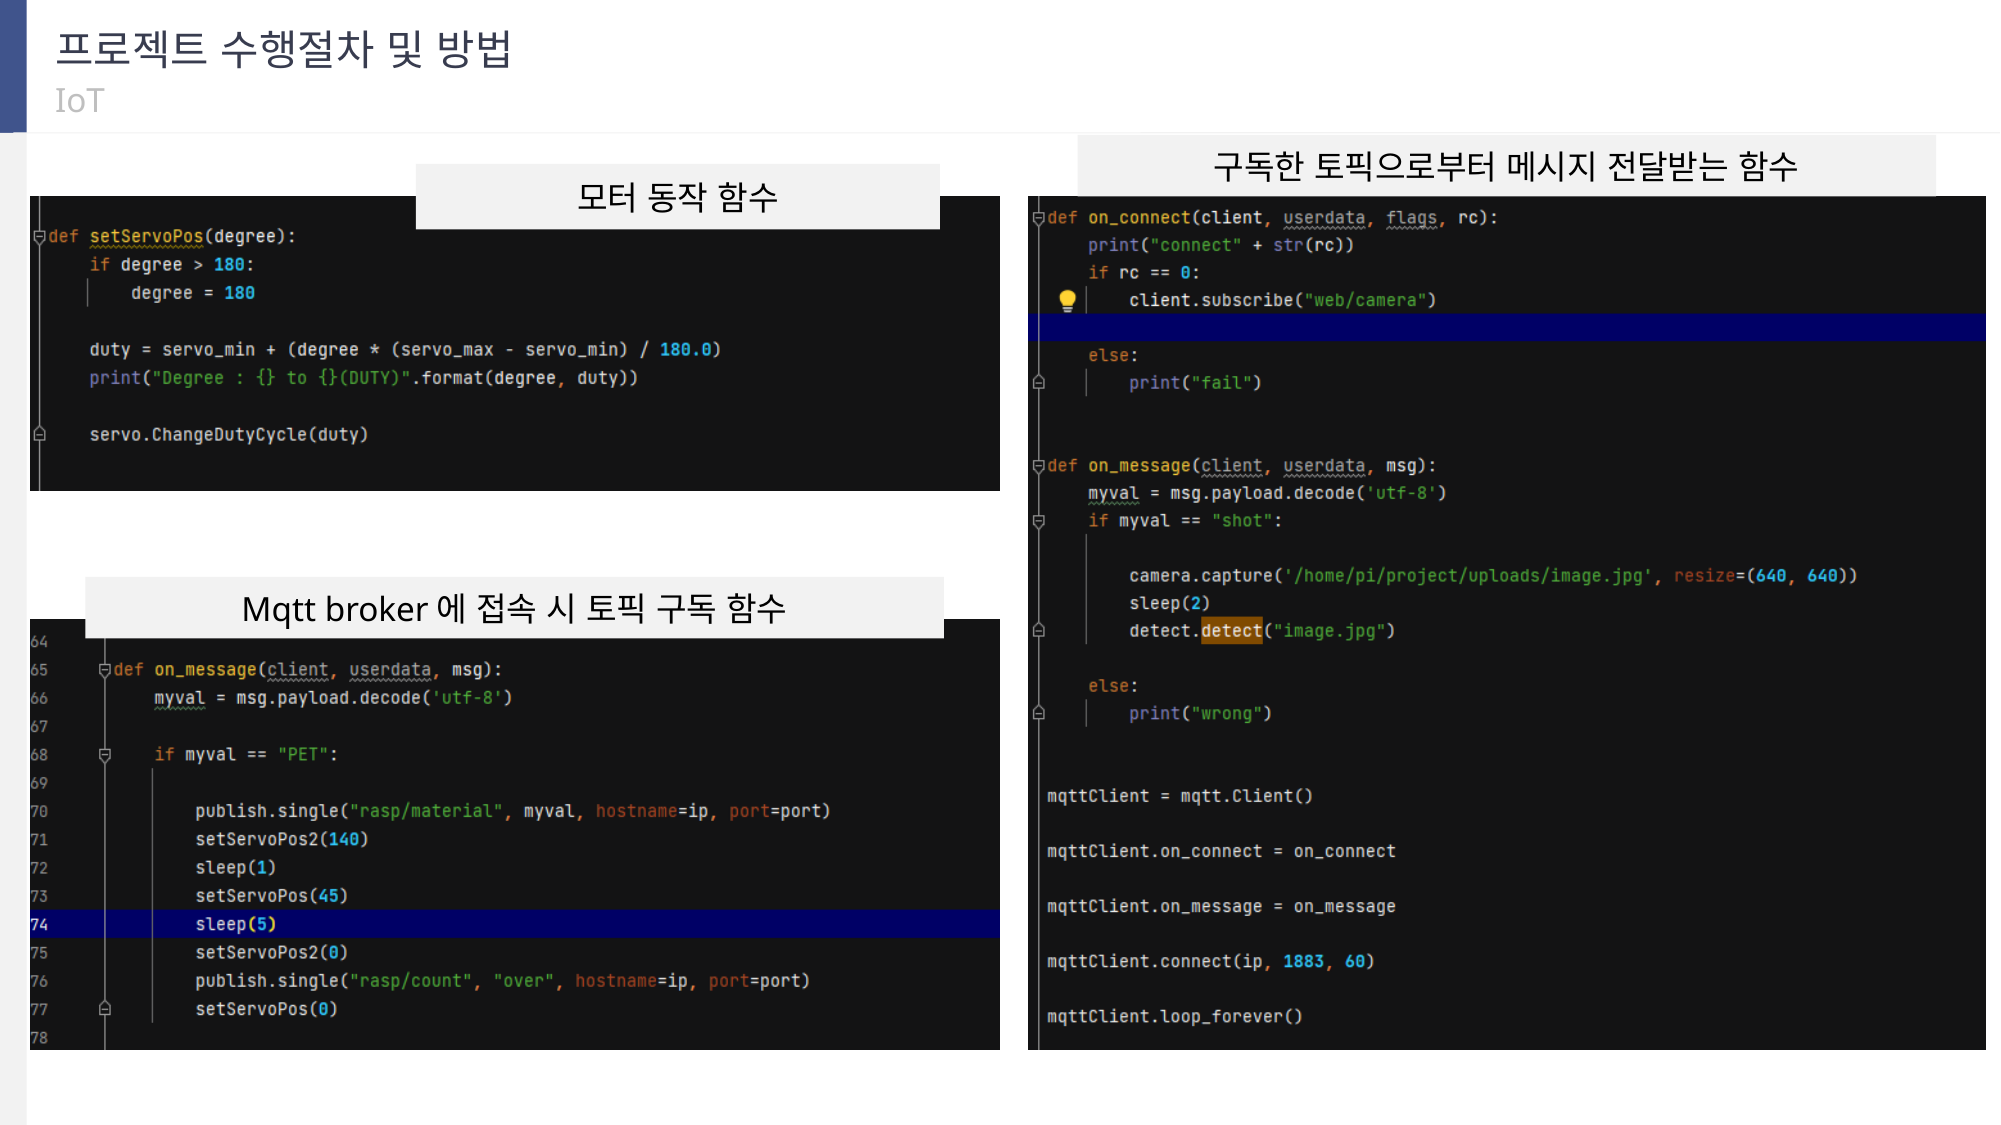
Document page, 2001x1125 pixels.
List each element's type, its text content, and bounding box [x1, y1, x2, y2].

picture [1028, 196, 1986, 1050]
text_box Mqtt broker에 접속 시 토픽 구독 함수 [84, 576, 945, 619]
picture [30, 196, 1000, 491]
text_box 모터 동작 함수 [415, 163, 941, 196]
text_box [40, 16, 616, 128]
text_box 구독한 토픽으로부터 메시지 전달받는 함수 [1077, 134, 1937, 196]
picture [30, 619, 1000, 1050]
